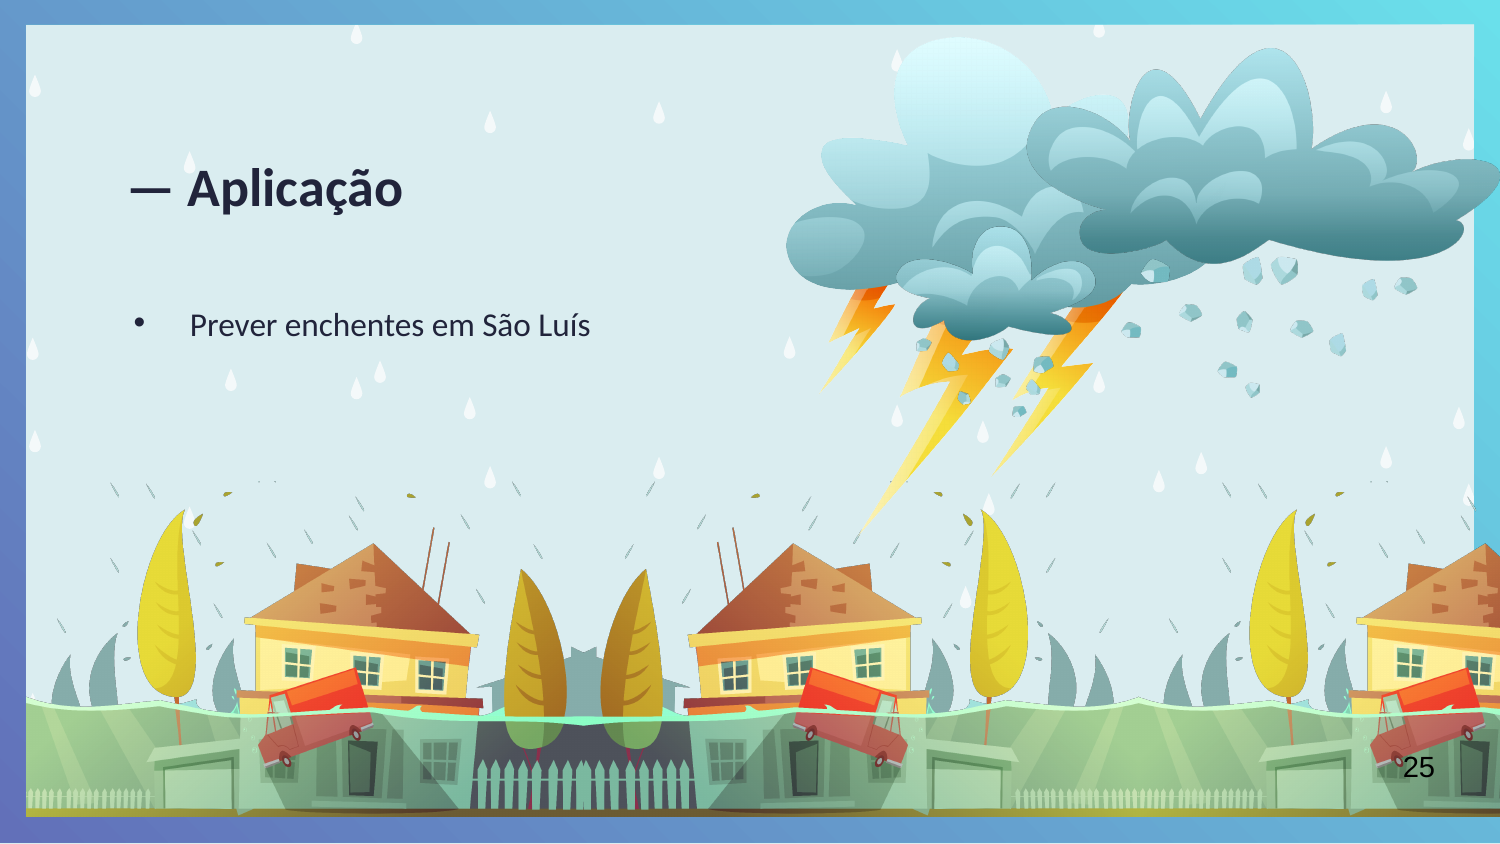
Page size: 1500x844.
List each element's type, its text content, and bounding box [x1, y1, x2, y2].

subtitle Prever enchentes em São Luís [95, 210, 723, 435]
picture [26, 36, 1500, 818]
title — Aplicação [111, 136, 780, 233]
